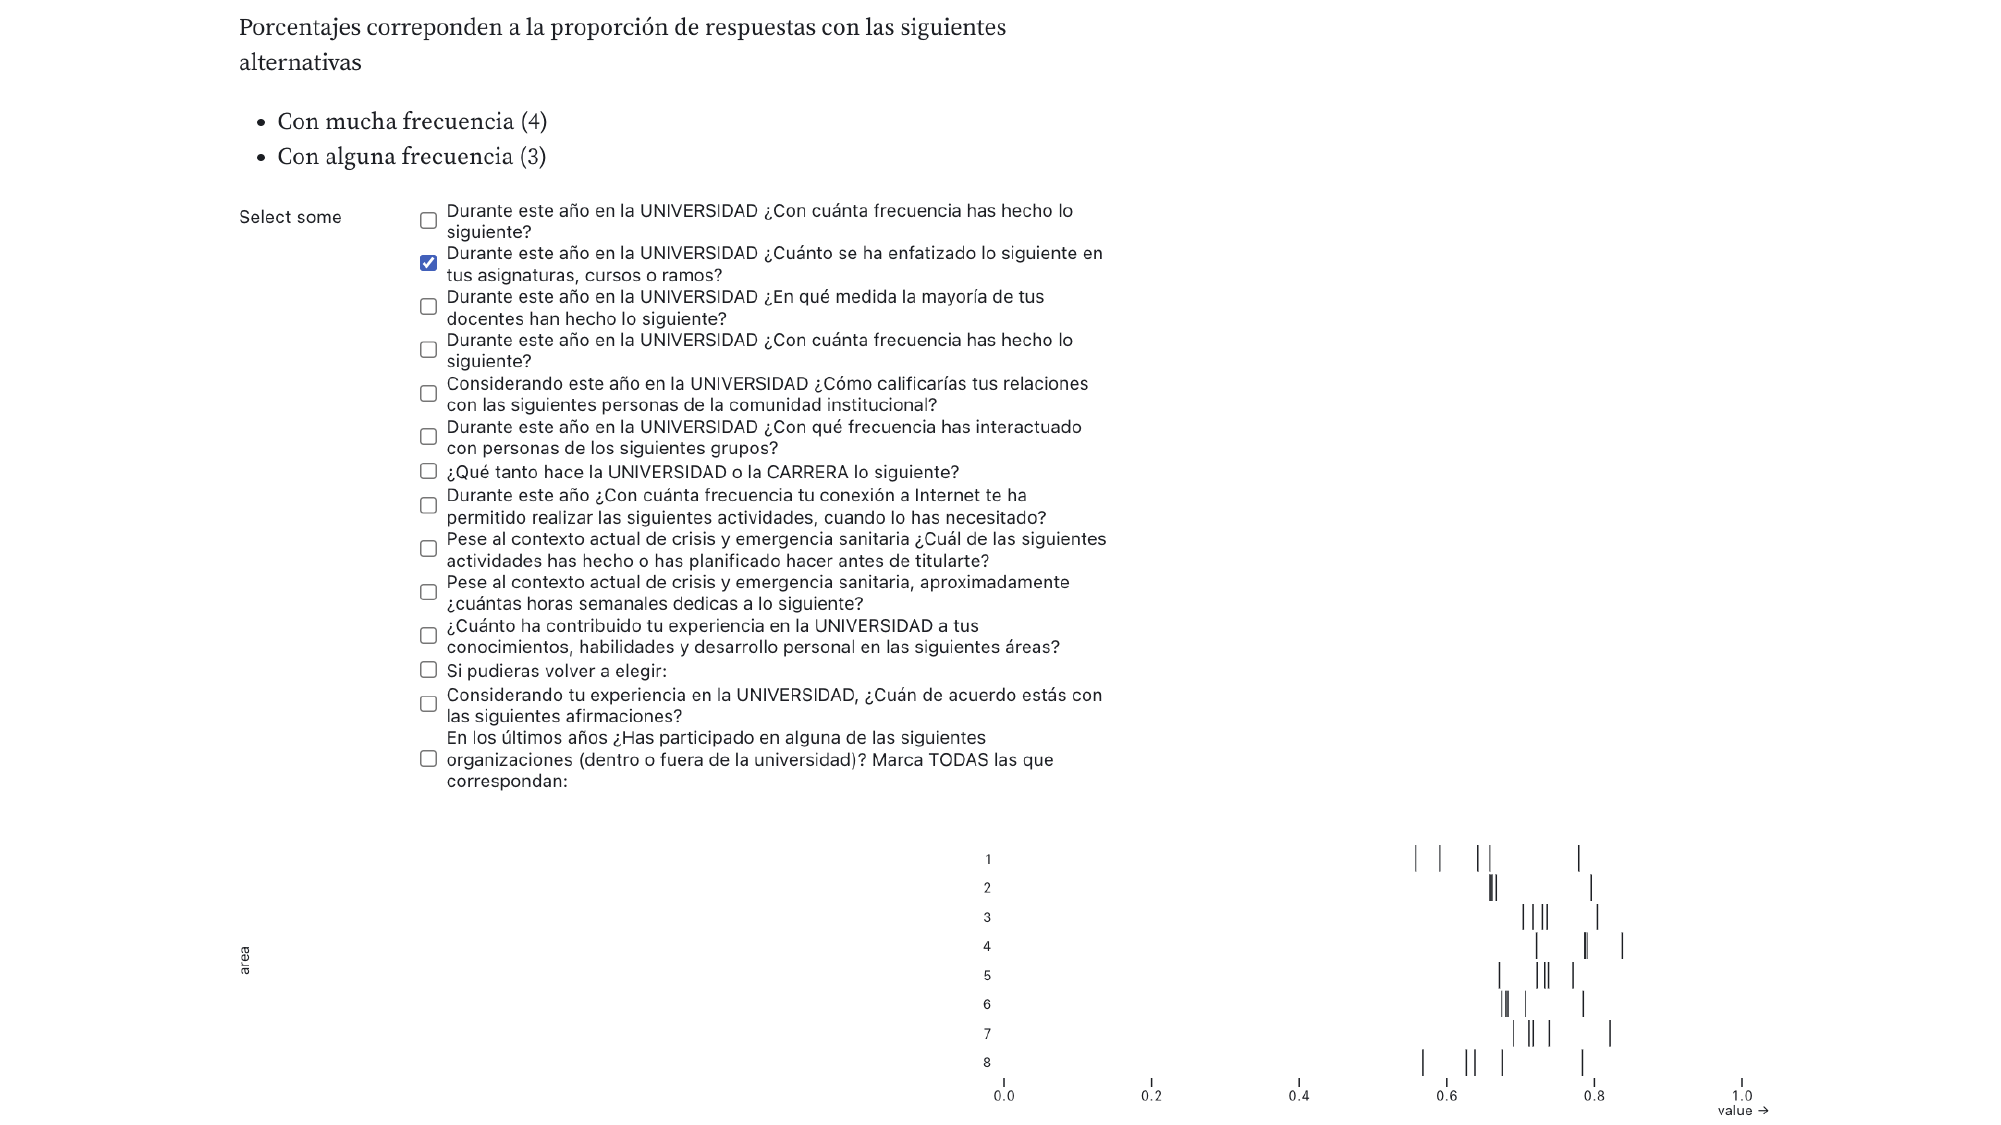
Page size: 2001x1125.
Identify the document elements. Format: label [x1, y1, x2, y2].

picture [205, 0, 1795, 1125]
